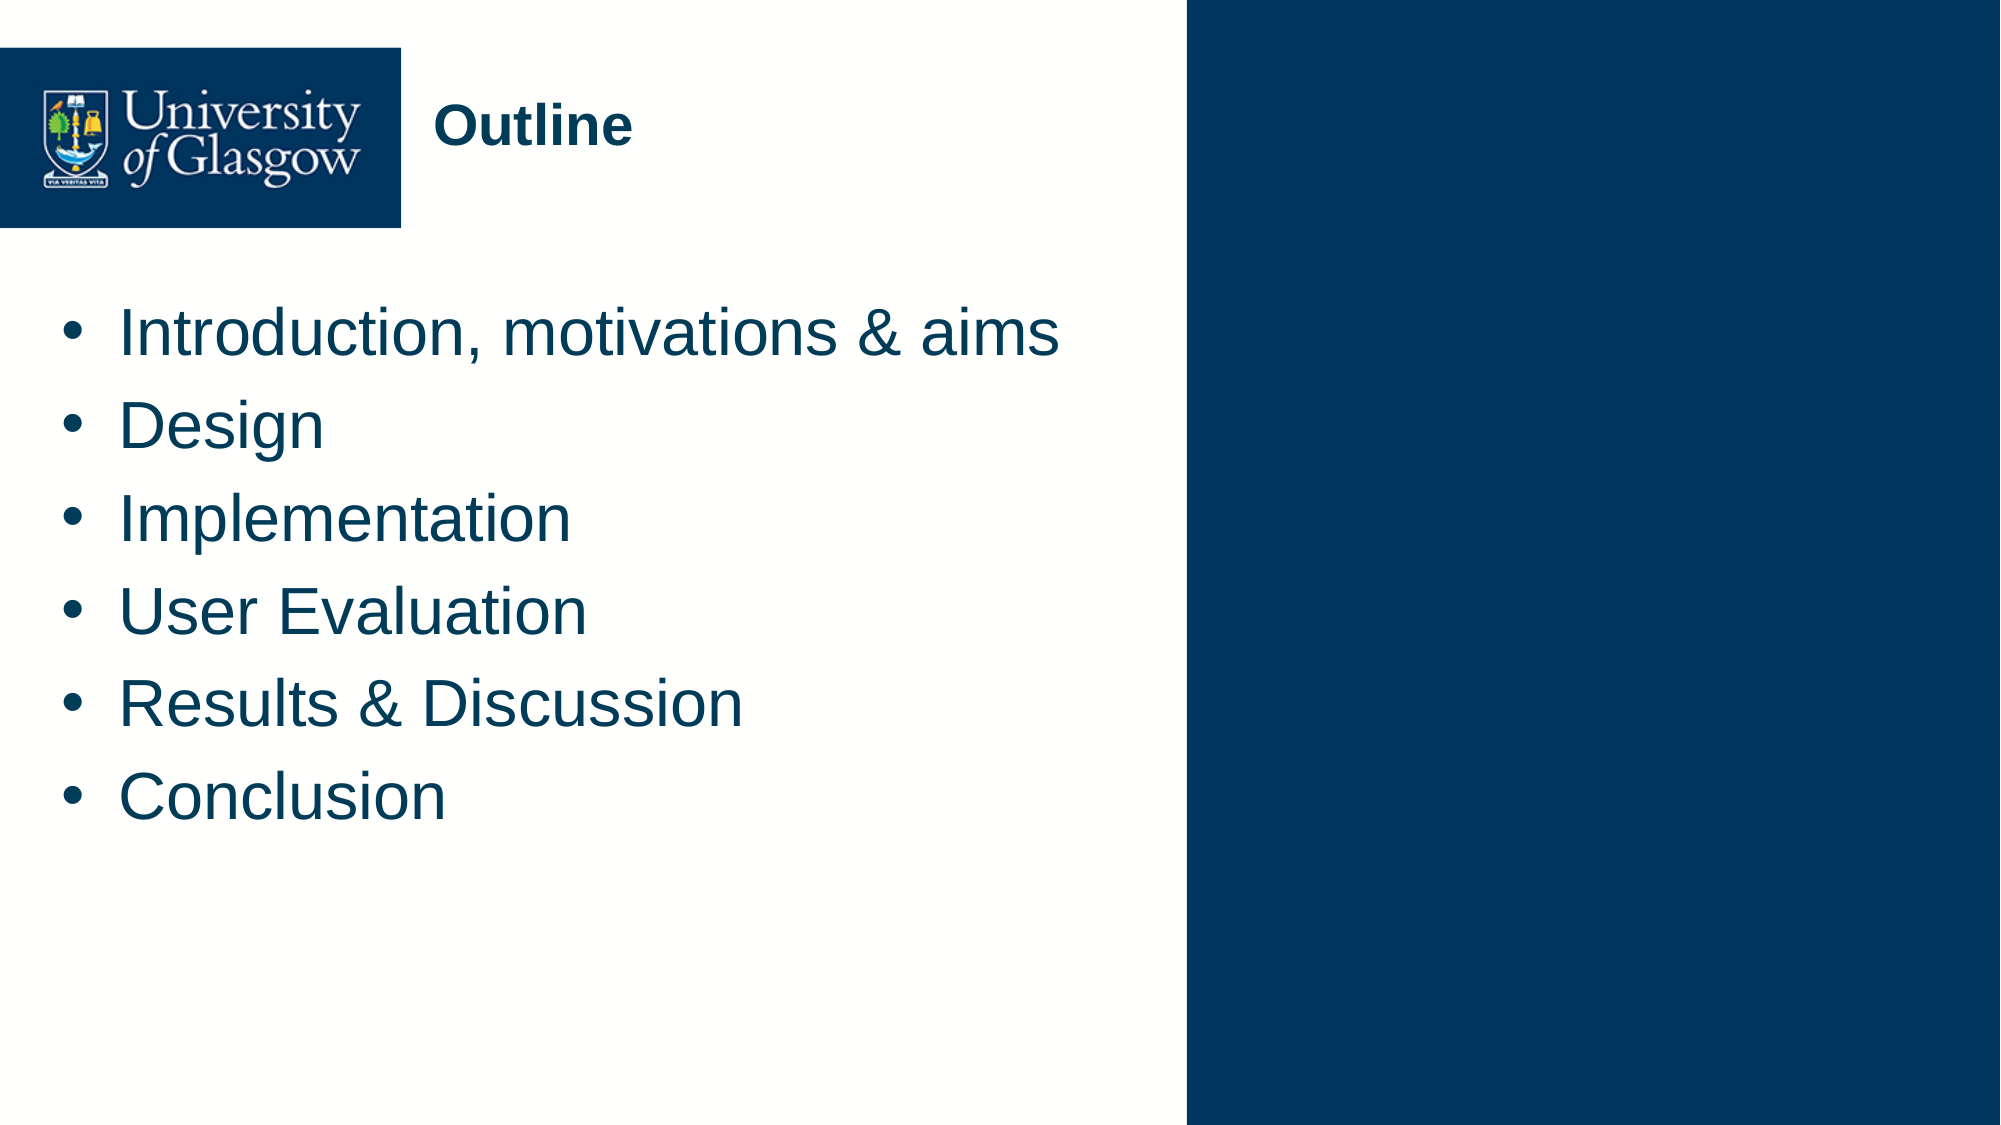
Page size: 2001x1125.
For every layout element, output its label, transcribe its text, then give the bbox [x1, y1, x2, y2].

text_box [1186, 0, 2000, 1125]
title Outline [418, 87, 1186, 234]
picture [0, 0, 1186, 1125]
text_box Introduction, motivations & aims Design Implementation User Evaluation Results & Discussion Conclusion [46, 290, 1186, 942]
